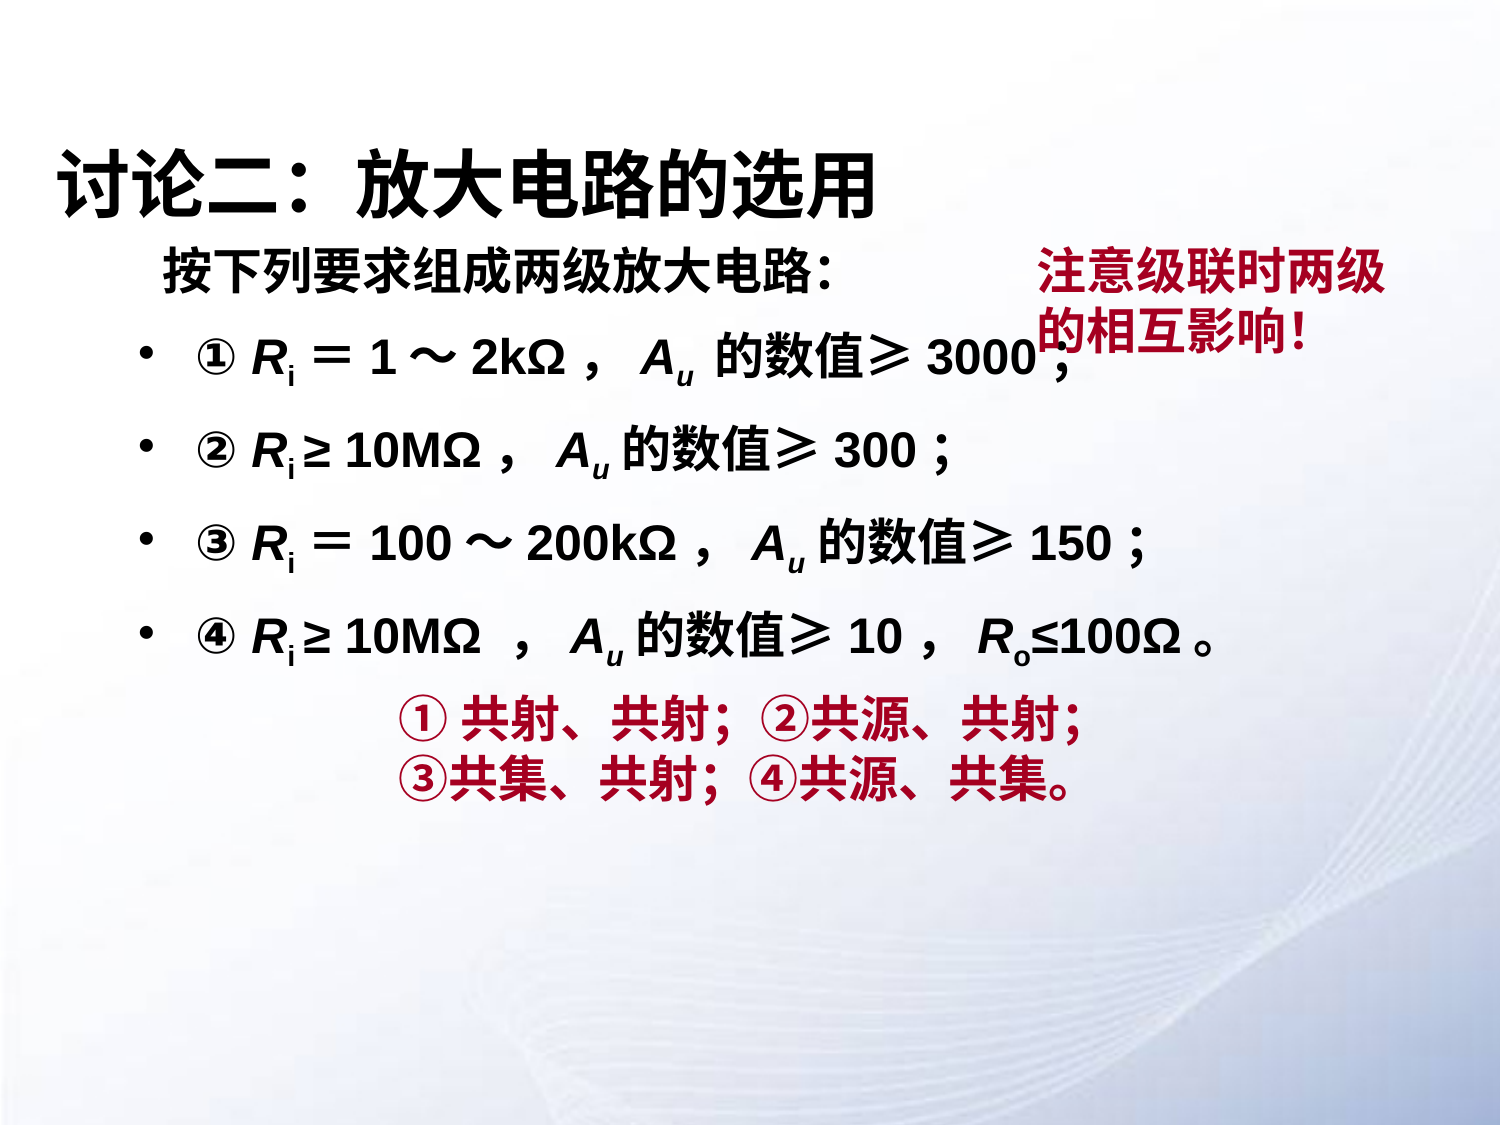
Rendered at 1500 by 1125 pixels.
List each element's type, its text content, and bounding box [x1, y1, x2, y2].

text_box ①共射、共射；②共源、共射；③共集、共射；④共源、共集。 [383, 680, 1134, 816]
picture [0, 0, 1500, 1125]
title 讨论二：放大电路的选用 [40, 125, 1364, 226]
list 按下列要求组成两级放大电路： ① Ri＝1～2kΩ，Au 的数值≥3000； ② Ri ≥ 10MΩ，Au的数值≥300； ③ Ri＝100～200kΩ，Au的数值≥150； ④ Ri ≥ 10MΩ ，Au的数值≥10，Ro≤100Ω。 [123, 231, 1350, 682]
text_box 注意级联时两级的相互影响！ [1021, 231, 1435, 367]
